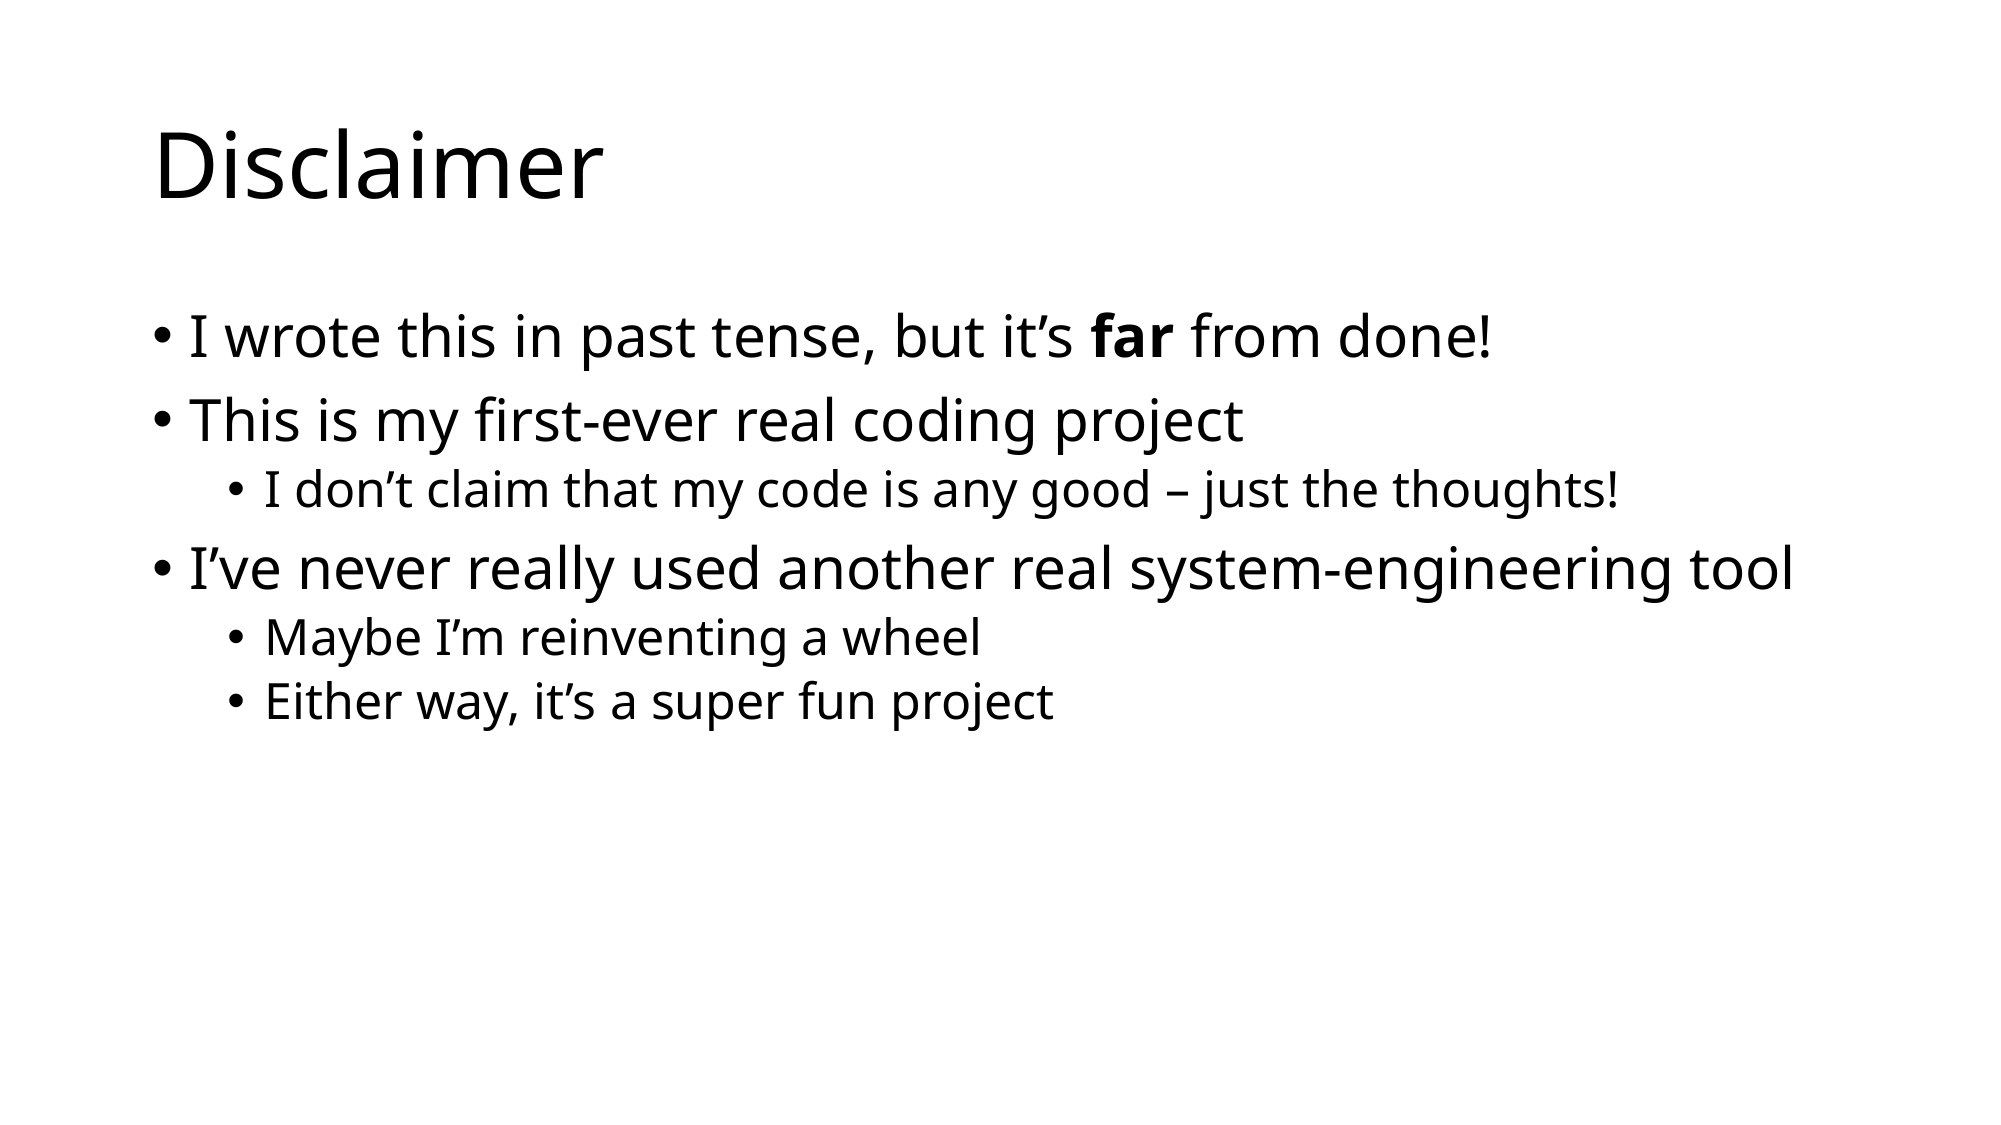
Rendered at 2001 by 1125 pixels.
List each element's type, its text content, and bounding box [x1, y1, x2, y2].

title Disclaimer [137, 59, 1863, 278]
list I wrote this in past tense, but it’s far from done! This is my first-ever real coding project I don’t claim that my code is any good – just the thoughts! I’ve never really used another real system-engineering tool Maybe I’m reinventing a wheel Either way, it’s a super fun project [137, 299, 1863, 1014]
